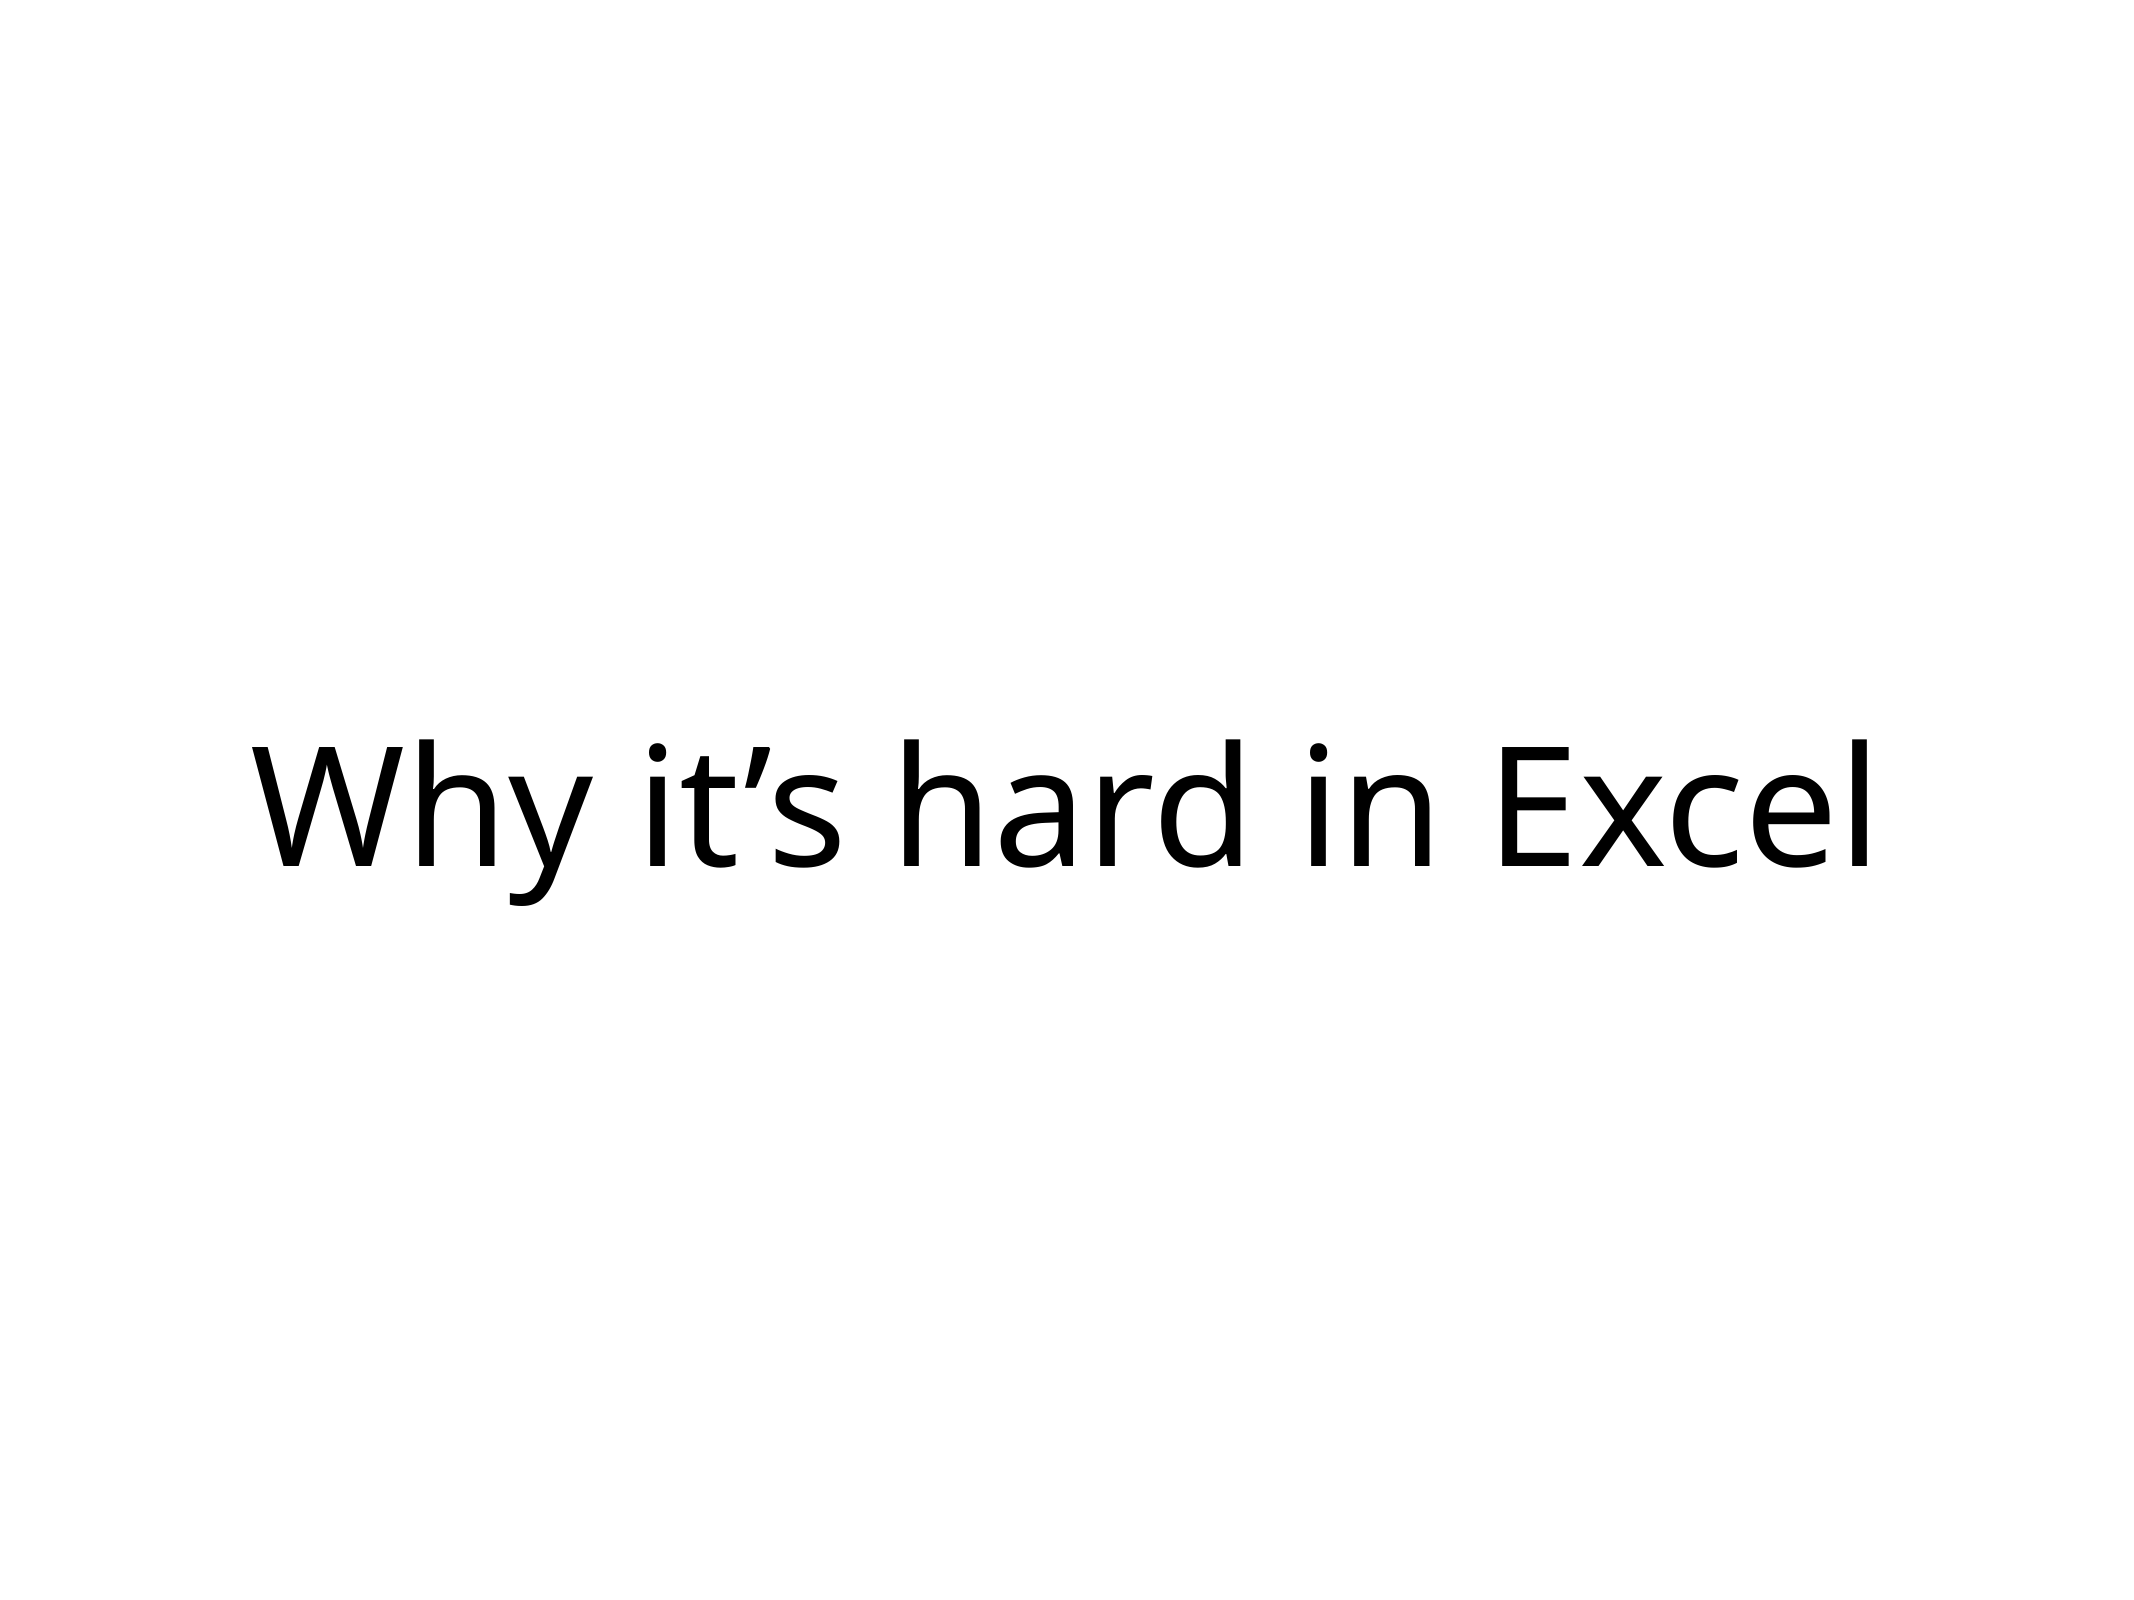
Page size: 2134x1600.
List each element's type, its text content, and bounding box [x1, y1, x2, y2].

title Why it’s hard in Excel [207, 528, 1926, 1072]
